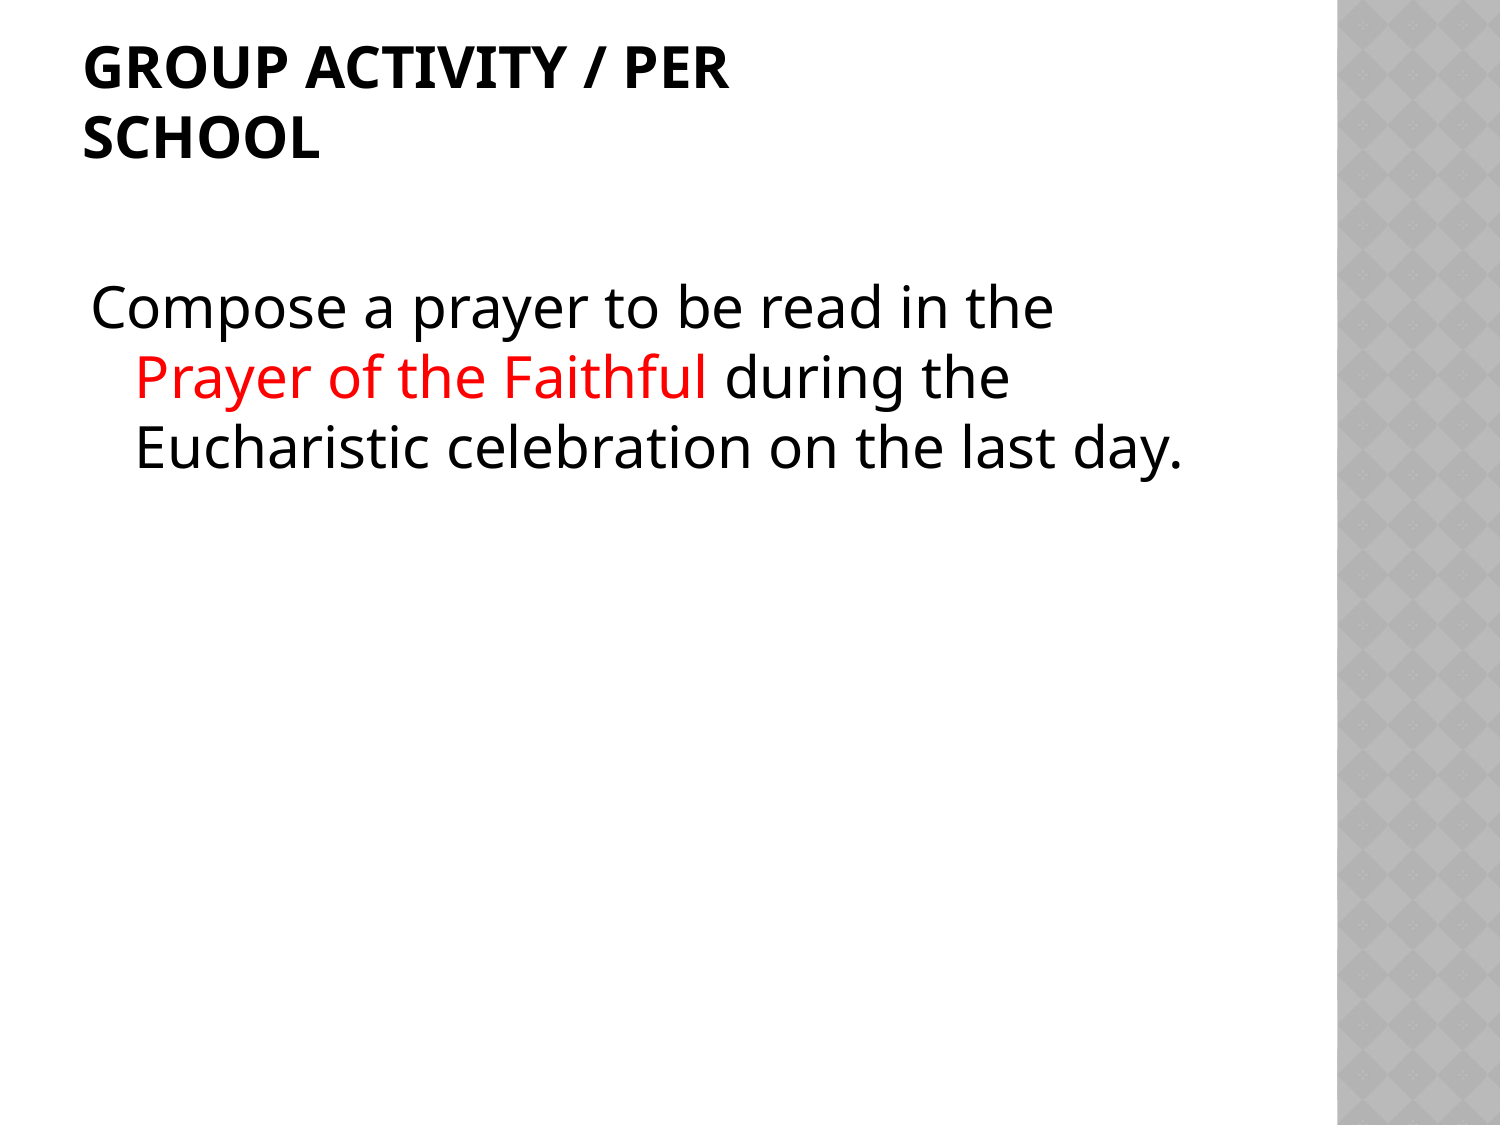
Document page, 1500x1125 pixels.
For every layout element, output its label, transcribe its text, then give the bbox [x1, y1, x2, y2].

list Compose a prayer to be read in the Prayer of the Faithful during the Eucharistic celebration on the last day. [75, 262, 1250, 525]
title Group activity / per school [75, 75, 963, 171]
